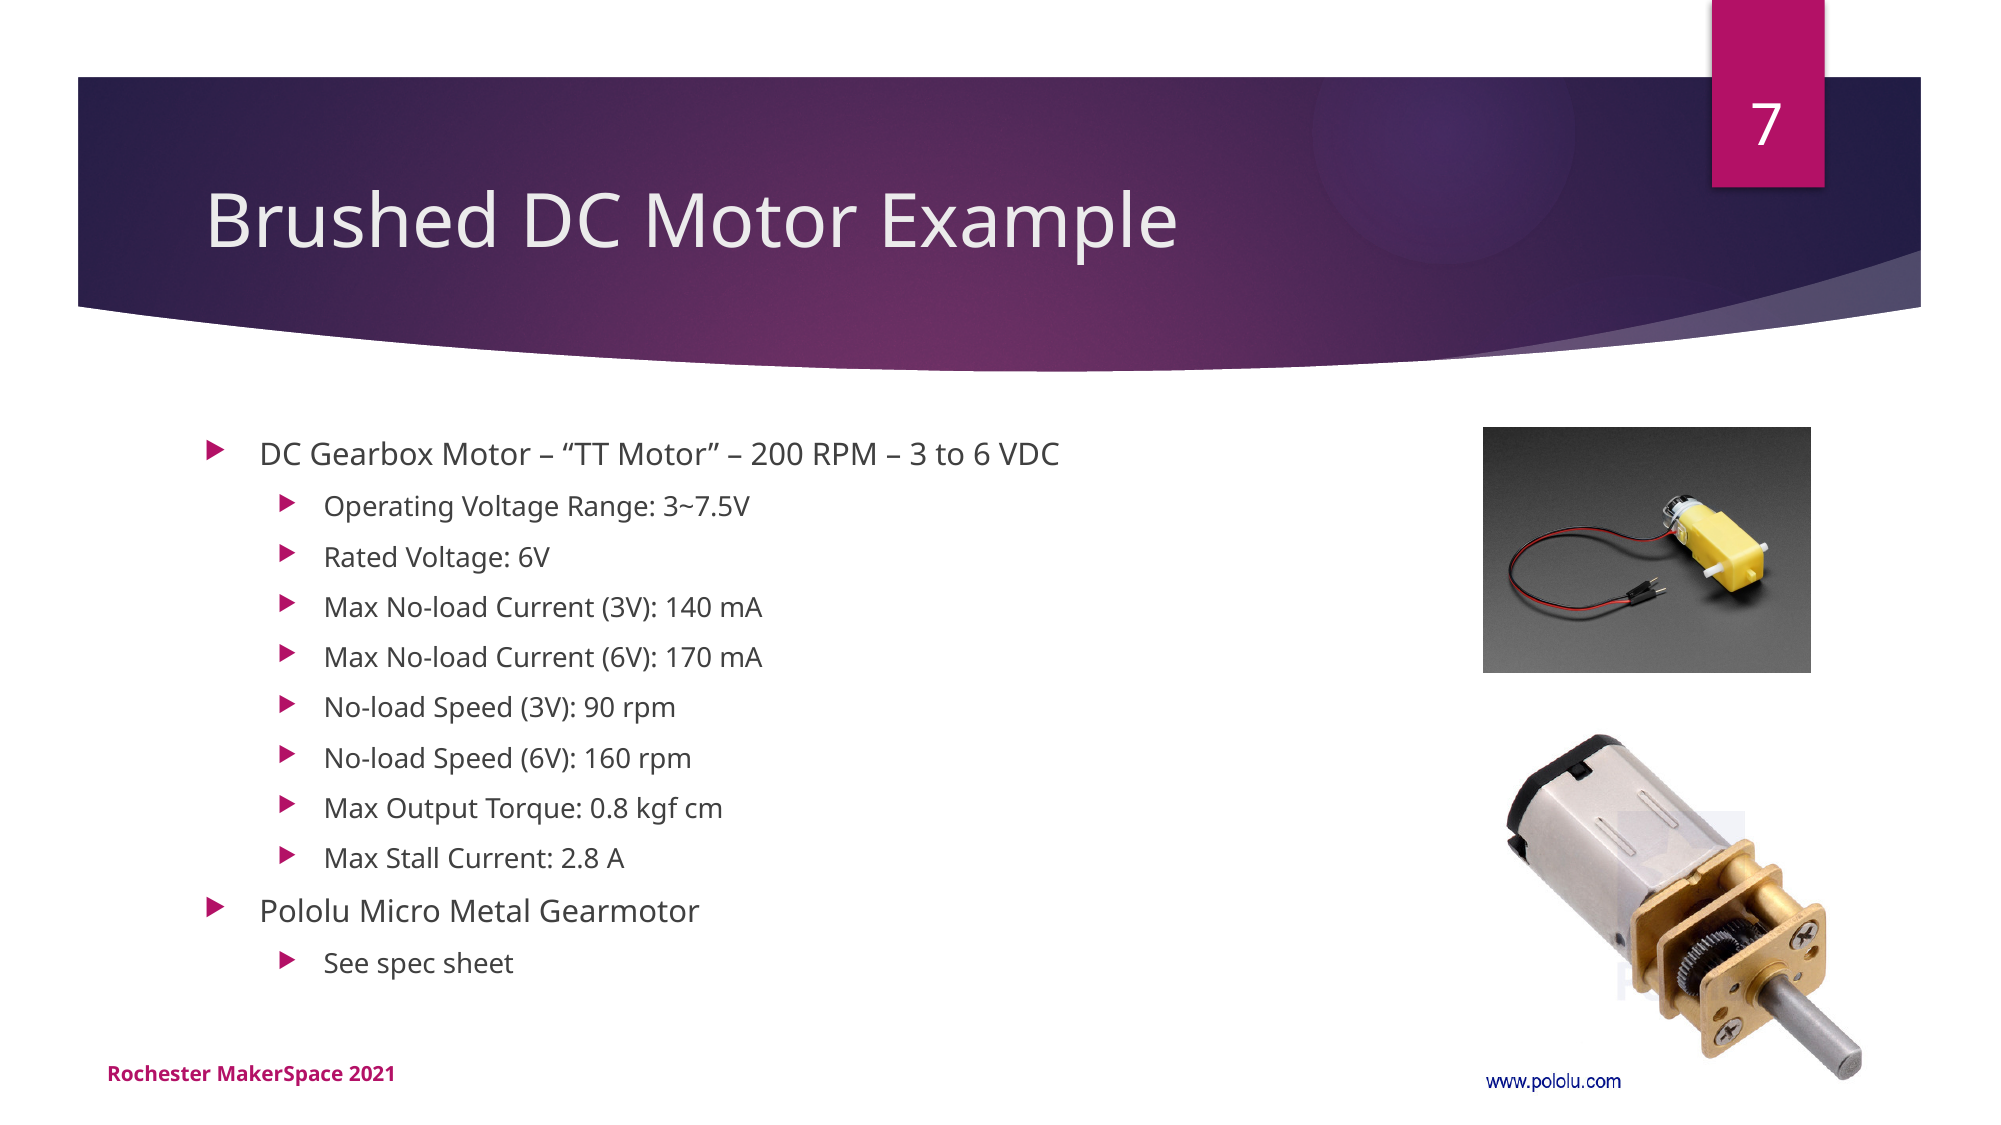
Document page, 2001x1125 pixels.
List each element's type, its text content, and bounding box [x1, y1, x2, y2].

slide_number 7 [1698, 48, 1836, 175]
picture [1482, 426, 1811, 674]
list DC Gearbox Motor – “TT Motor” – 200 RPM – 3 to 6 VDC Operating Voltage Range: 3~7.5V Rated Voltage: 6V Max No-load Current (3V): 140 mA Max No-load Current (6V): 170 mA No-load Speed (3V): 90 rpm No-load Speed (6V): 160 rpm Max Output Torque: 0.8 kgf cm Max Stall Current: 2.8 A Pololu Micro Metal Gearmotor See spec sheet [189, 427, 1309, 988]
footer Rochester MakerSpace 2021 [92, 1048, 726, 1099]
title Brushed DC Motor Example [189, 159, 1627, 276]
picture [1442, 715, 1918, 1096]
